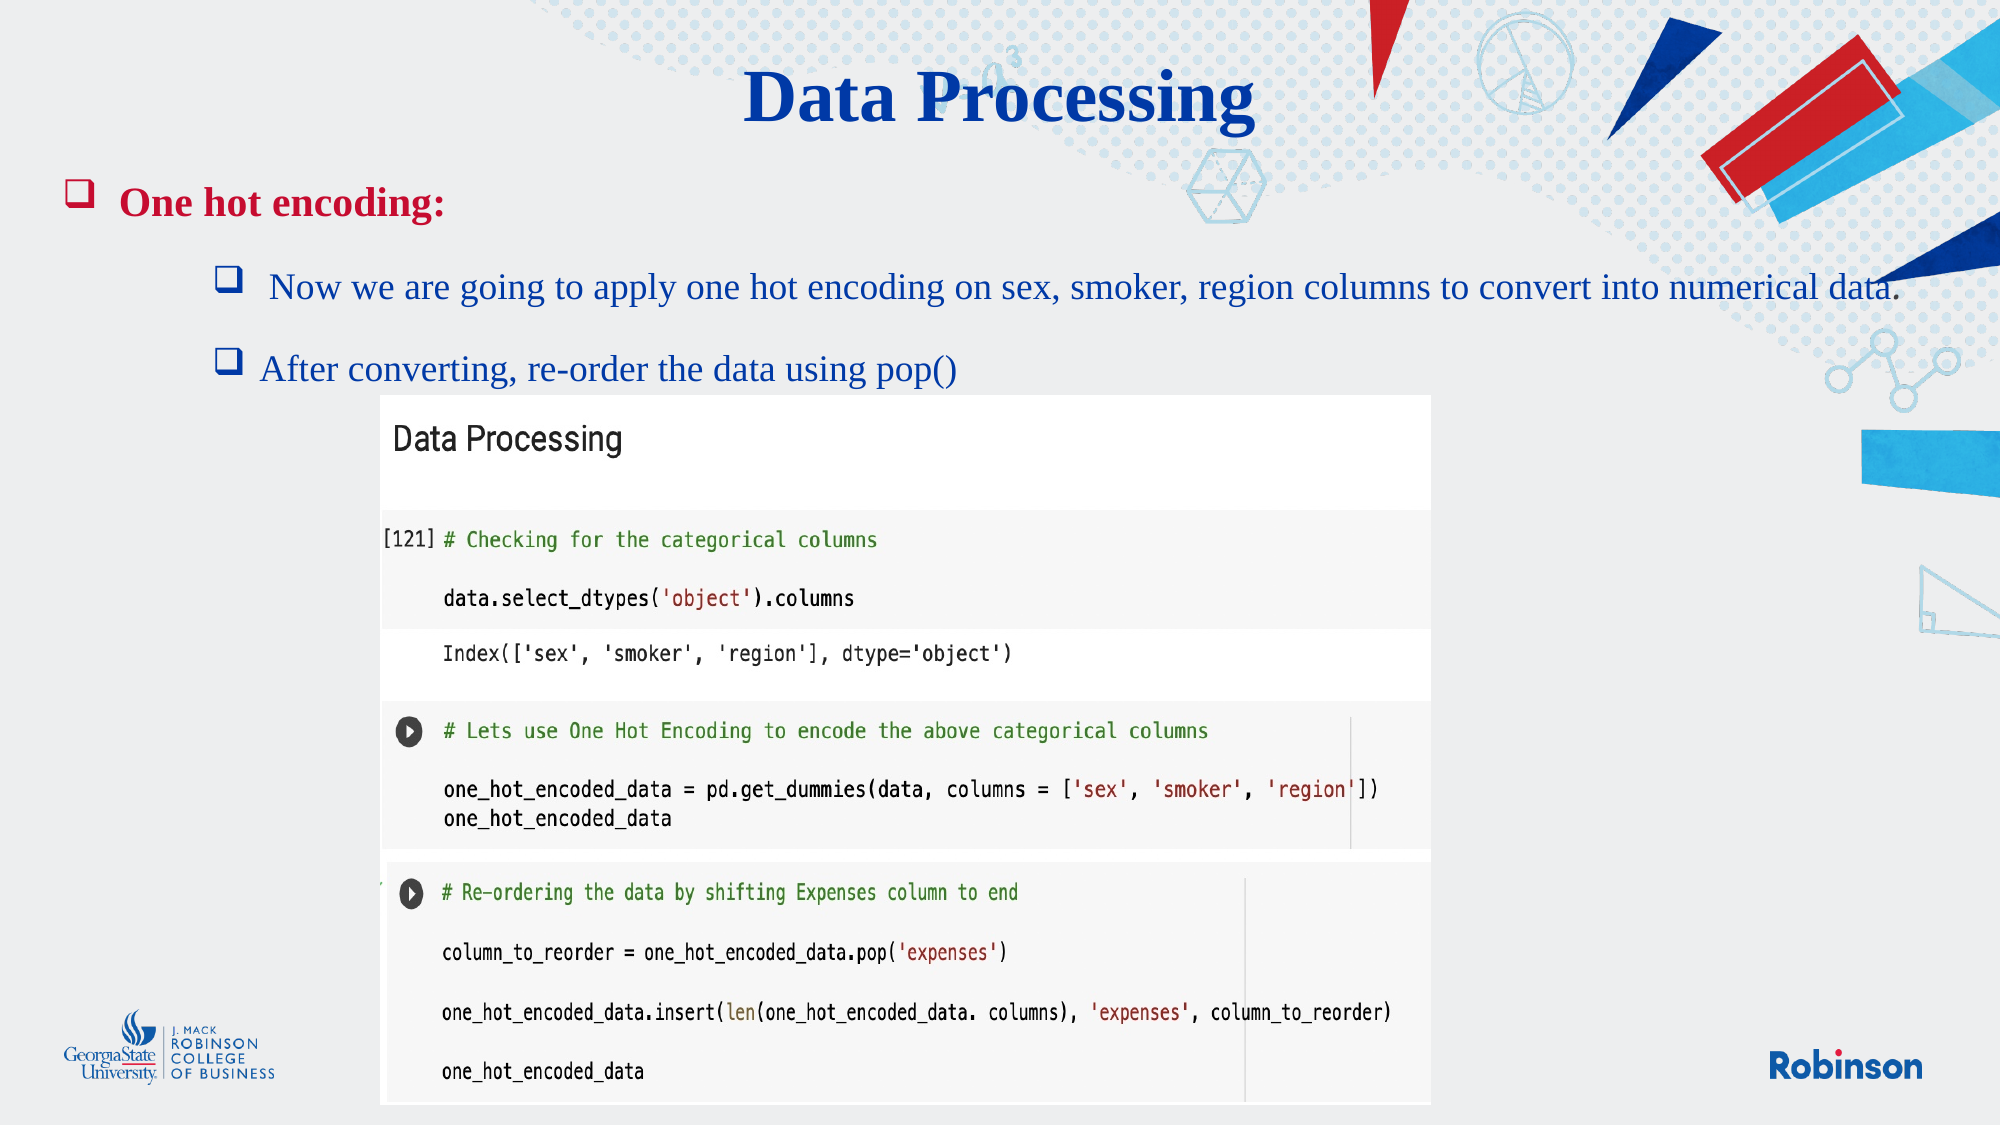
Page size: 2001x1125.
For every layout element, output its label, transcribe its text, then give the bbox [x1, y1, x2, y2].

list One hot encoding: Now we are going to apply one hot encoding on sex, smoker, region columns to convert into numerical data. After converting, re-order the data using pop() [62, 174, 1938, 1105]
picture [0, 0, 2000, 1125]
title Data Processing [62, 55, 1938, 138]
